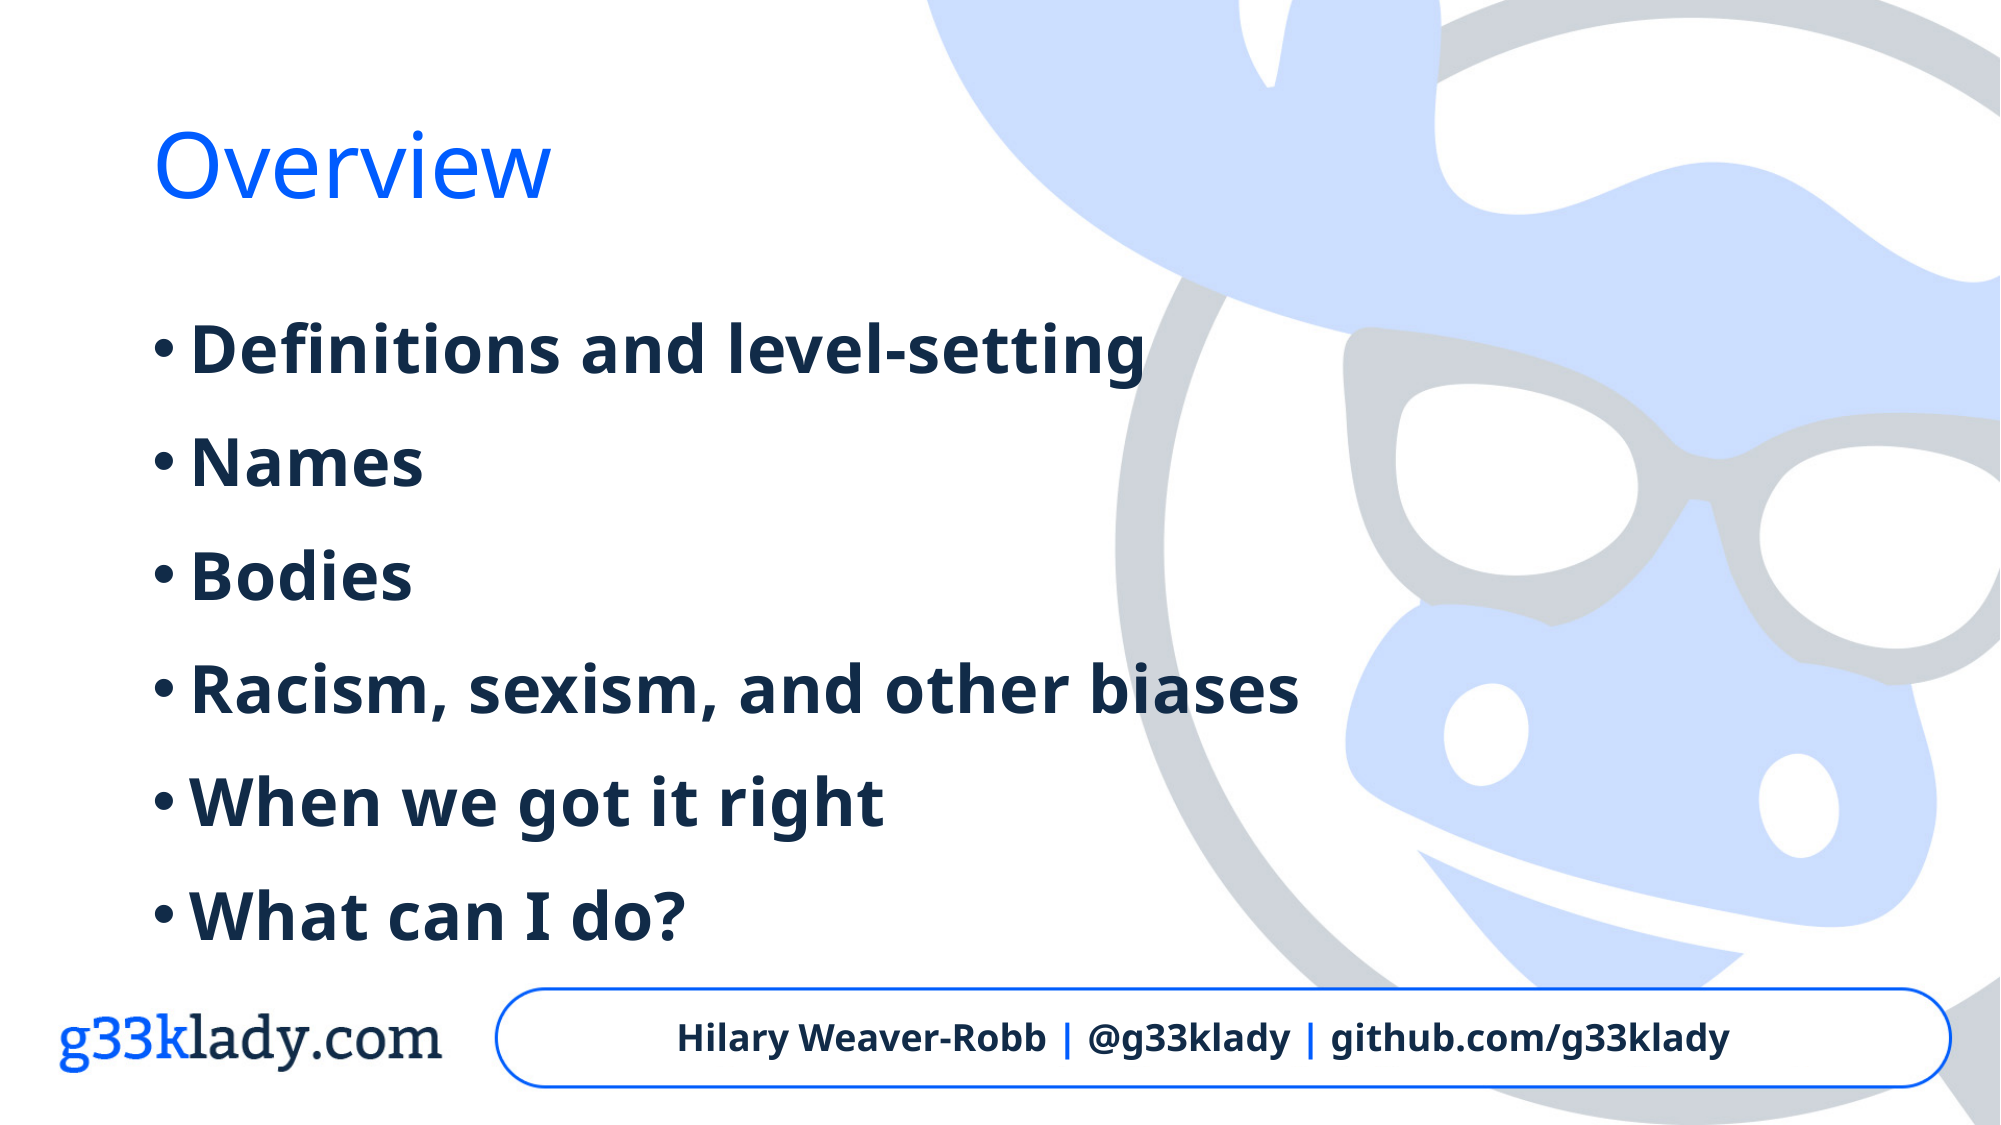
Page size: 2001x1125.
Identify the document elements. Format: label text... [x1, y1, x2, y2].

picture [0, 0, 2000, 1125]
title Overview [137, 59, 1863, 278]
list Definitions and level-setting Names Bodies Racism, sexism, and other biases When we got it right What can I do? [137, 299, 1863, 980]
